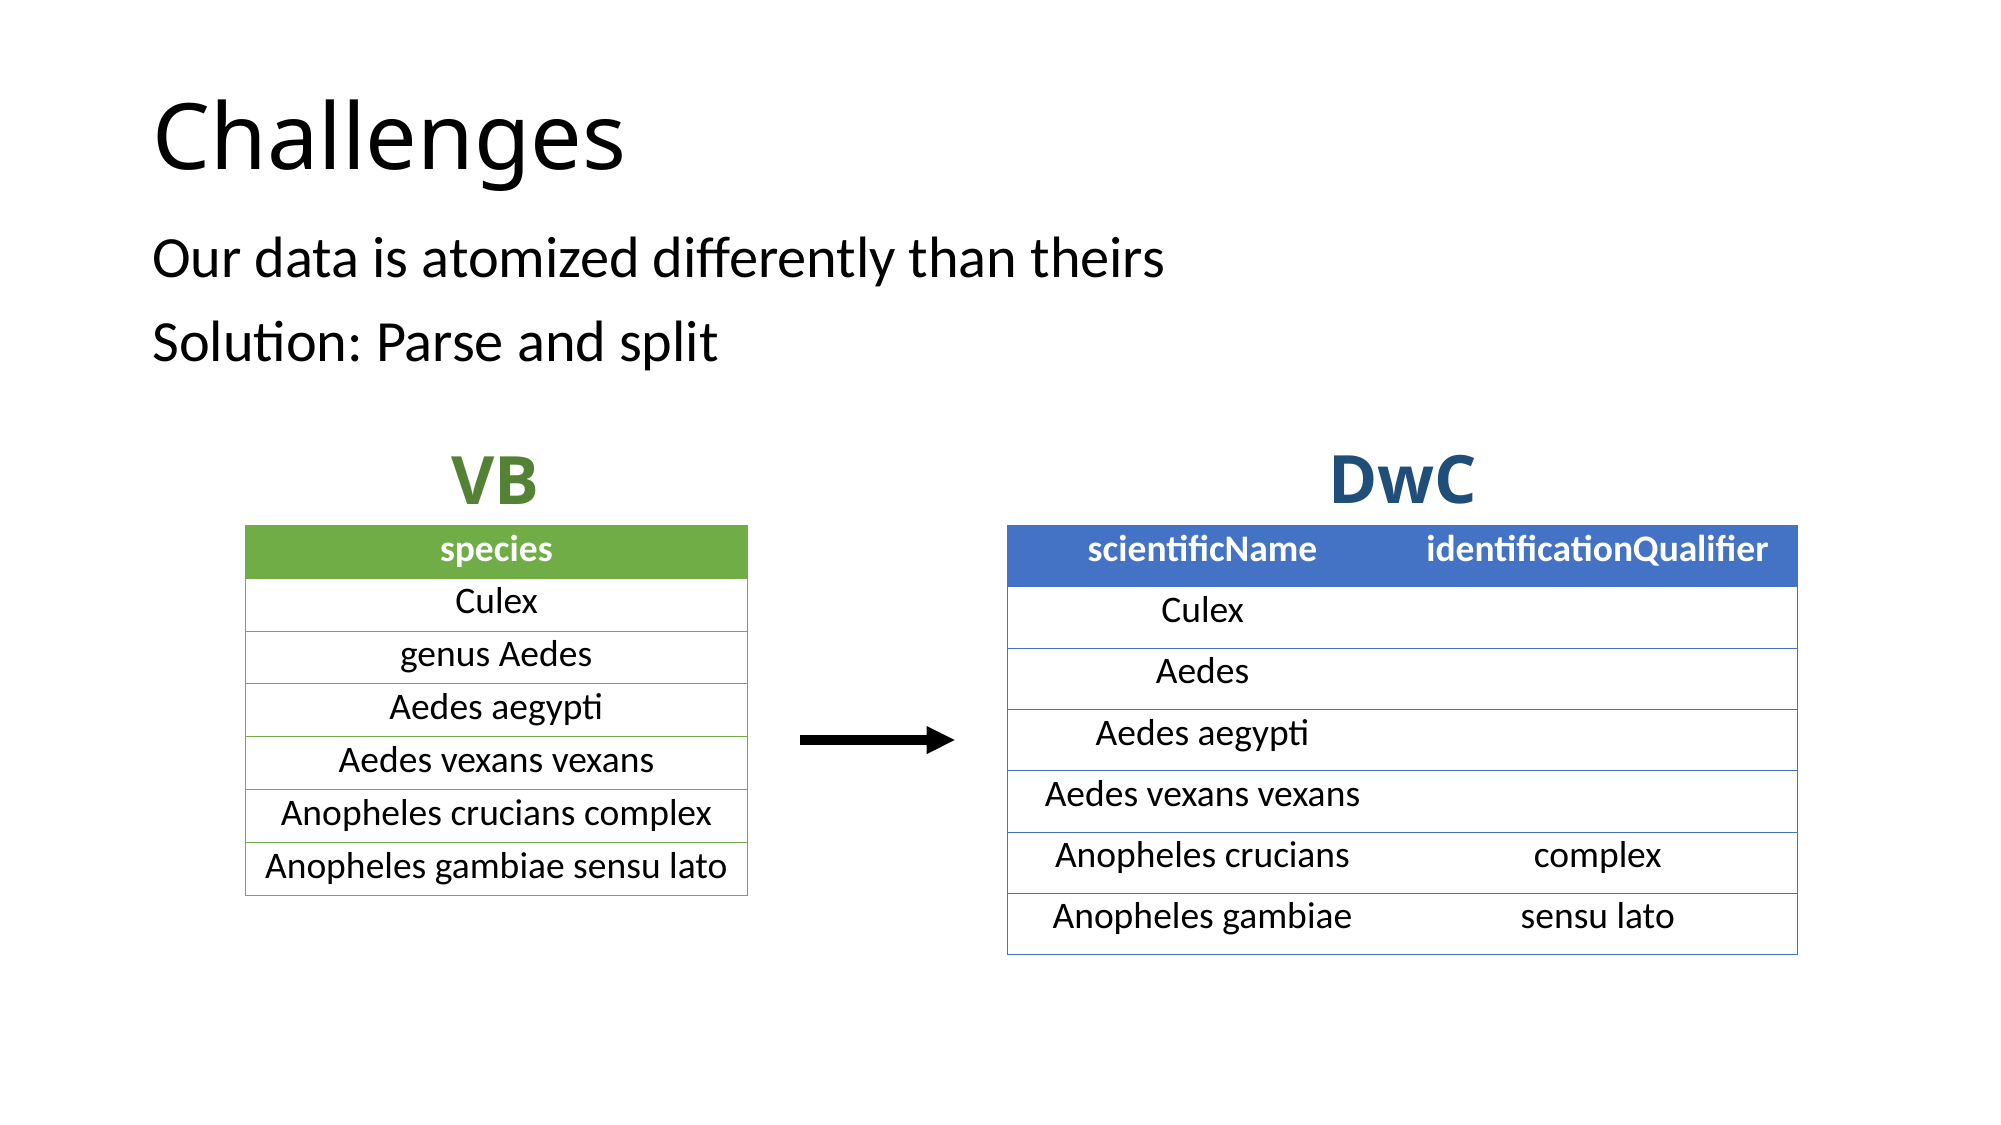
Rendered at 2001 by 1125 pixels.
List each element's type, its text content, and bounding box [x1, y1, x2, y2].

table_cell genus Aedes [246, 632, 747, 683]
table_cell Aedes aegypti [246, 684, 747, 736]
text_box [161, 248, 193, 309]
table_cell Aedes vexans vexans [1008, 771, 1398, 832]
table_cell [1398, 587, 1797, 648]
table_cell Culex [246, 579, 747, 631]
table_header identificationQualifier [1398, 526, 1797, 586]
table_cell Anopheles crucians [1008, 833, 1398, 893]
table_cell Aedes aegypti [1008, 710, 1398, 770]
table_cell sensu lato [1398, 894, 1797, 954]
table_cell Aedes [1008, 649, 1398, 709]
table_cell Anopheles gambiae [1008, 894, 1398, 954]
text_box VB [436, 430, 555, 526]
title Challenges [137, 59, 1863, 220]
table_header scientificName [1008, 526, 1398, 586]
table_cell Culex [1008, 587, 1398, 648]
table_header species [246, 526, 747, 578]
table_cell Aedes vexans vexans [246, 737, 747, 789]
table_cell Anopheles crucians complex [246, 790, 747, 842]
table_cell [1398, 710, 1797, 770]
table_cell [1398, 649, 1797, 709]
table_cell complex [1398, 833, 1797, 893]
table_cell [1398, 771, 1797, 832]
table_cell Anopheles gambiae sensu lato [246, 843, 747, 895]
list Our data is atomized differently than theirs Solution: Parse and split [137, 220, 1863, 927]
text_box DwC [1313, 429, 1493, 525]
